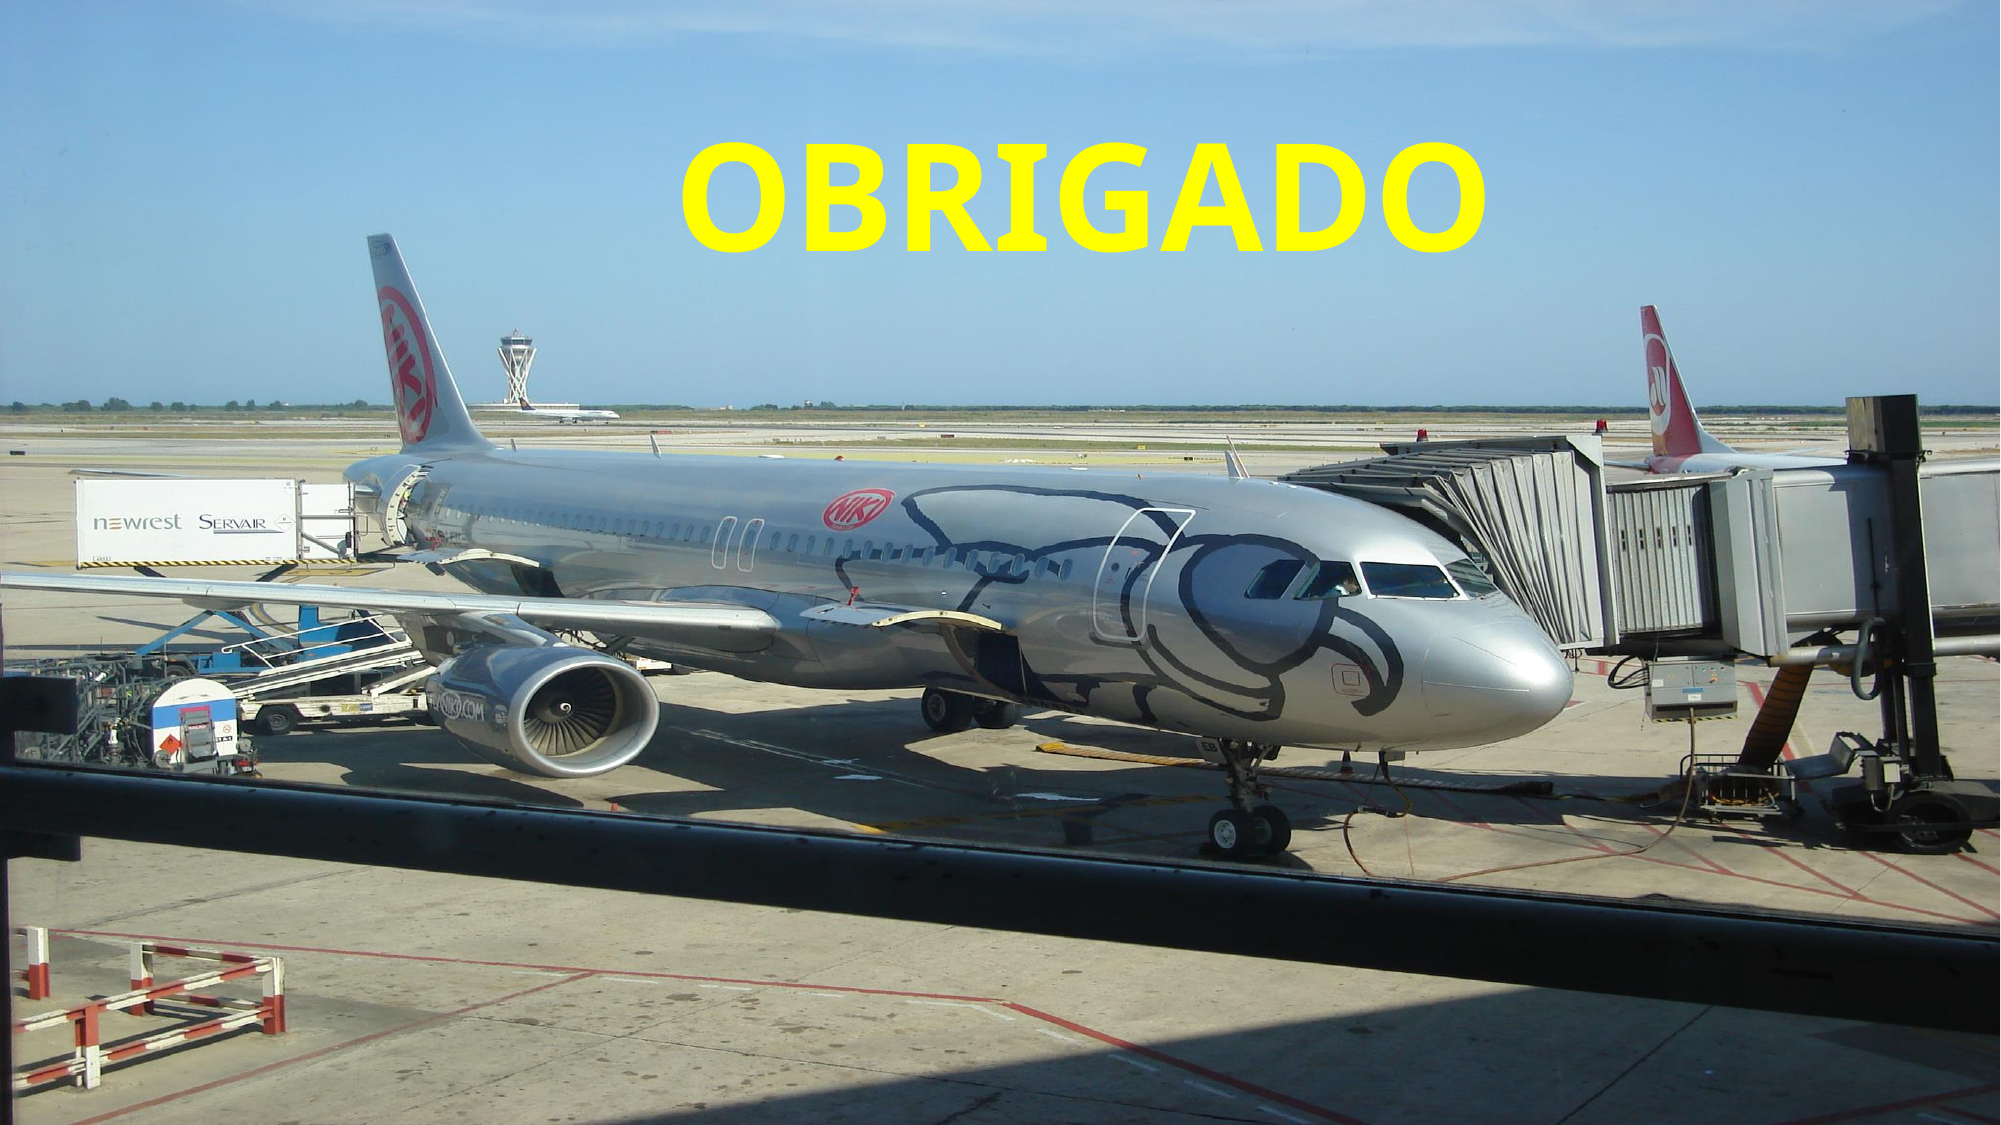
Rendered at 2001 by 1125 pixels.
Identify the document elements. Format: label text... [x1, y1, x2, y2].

text_box OBRIGADO [570, 94, 1599, 290]
picture [0, 0, 2001, 1125]
